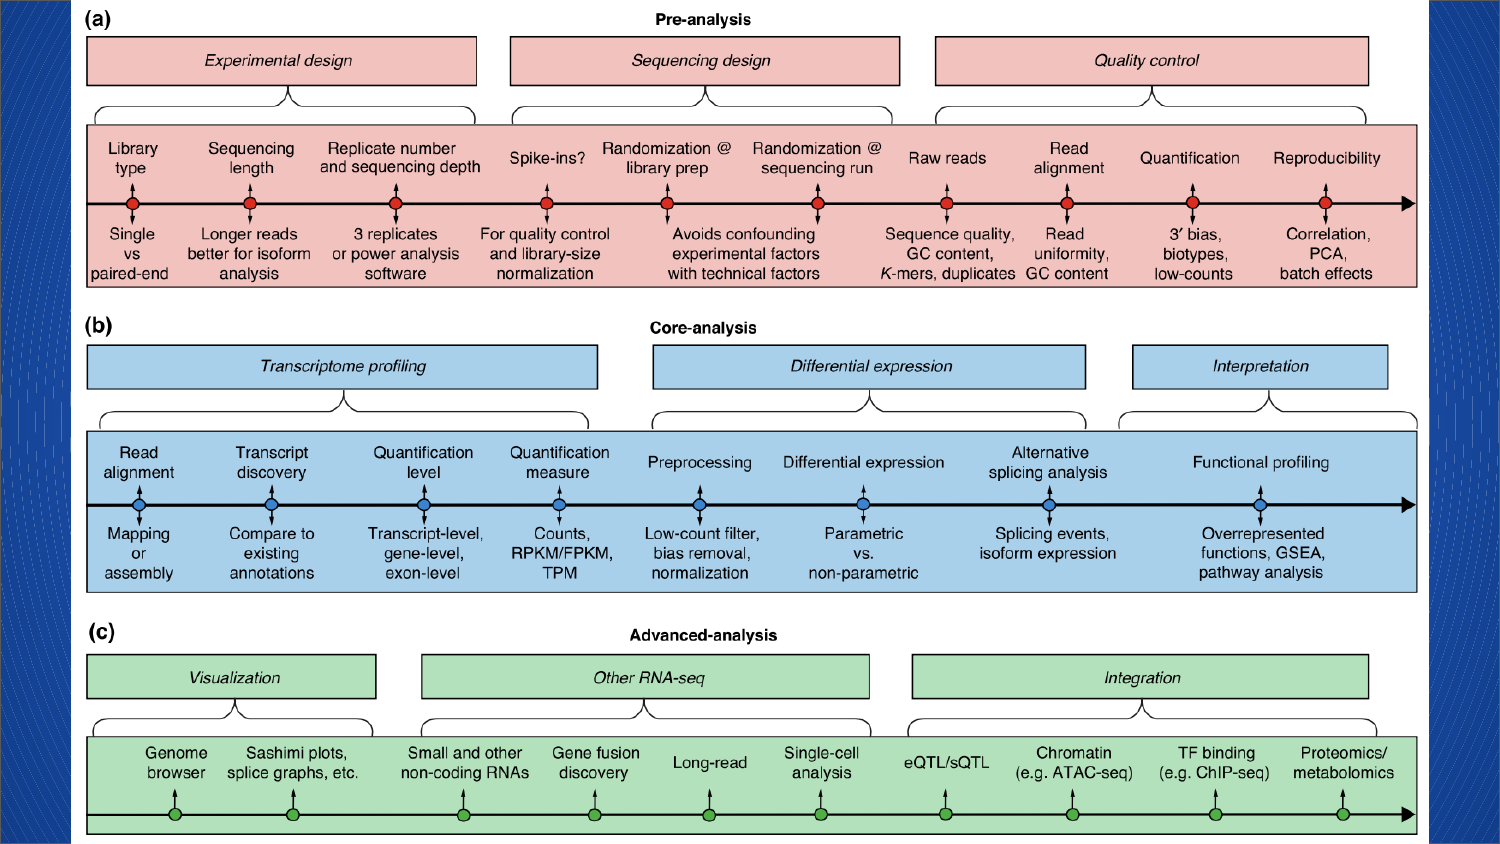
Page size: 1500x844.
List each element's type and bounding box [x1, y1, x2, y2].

text_box [1430, 0, 1500, 844]
text_box [0, 0, 69, 844]
picture [71, 0, 1429, 844]
